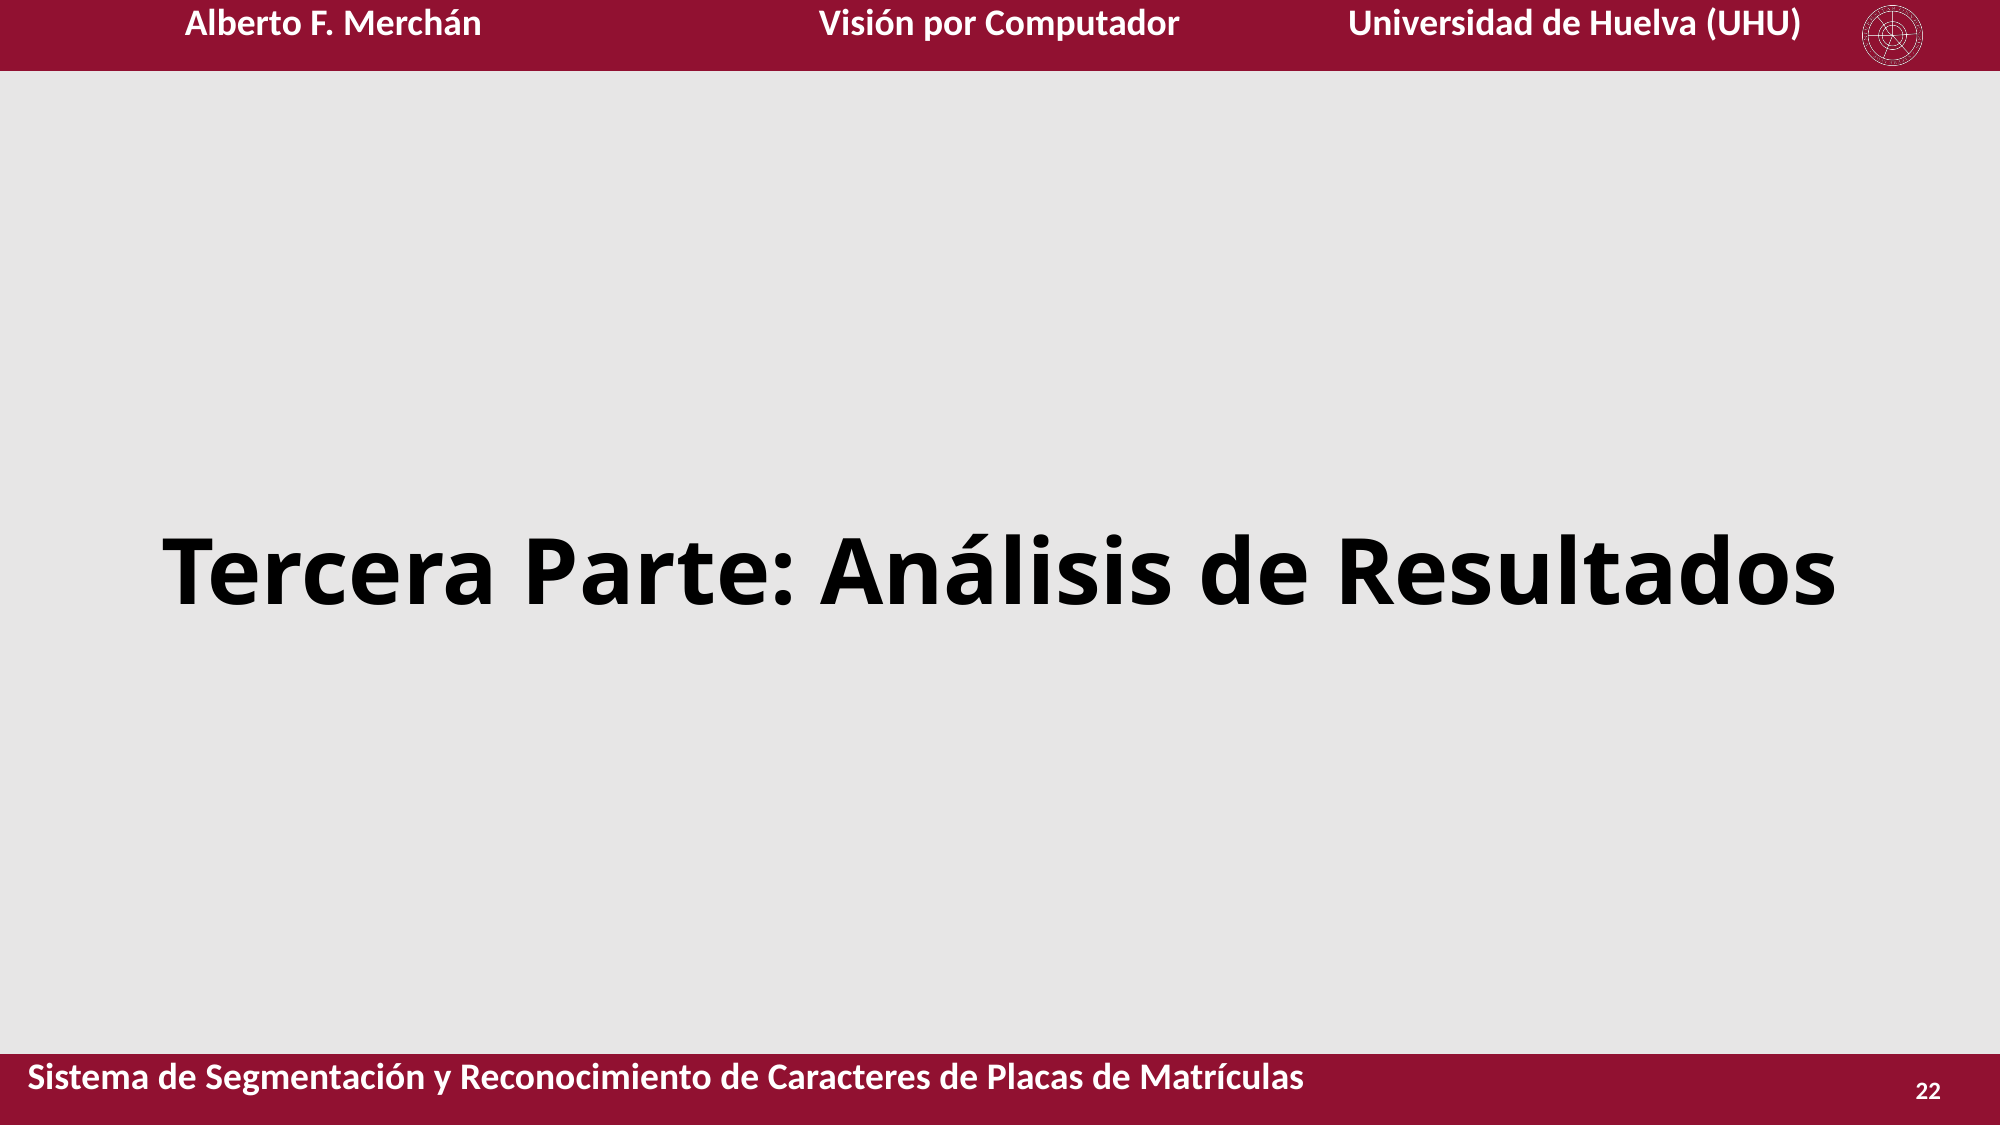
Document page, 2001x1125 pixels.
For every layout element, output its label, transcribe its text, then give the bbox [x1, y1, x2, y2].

slide_number 22 [1506, 1059, 1957, 1120]
title Tercera Parte: Análisis de Resultados [0, 466, 2000, 684]
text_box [0, 0, 2000, 71]
table_header [1333, 1054, 2000, 1125]
table_header Sistema de Segmentación y Reconocimiento de Caracteres de Placas de Matrículas [0, 1054, 1333, 1125]
